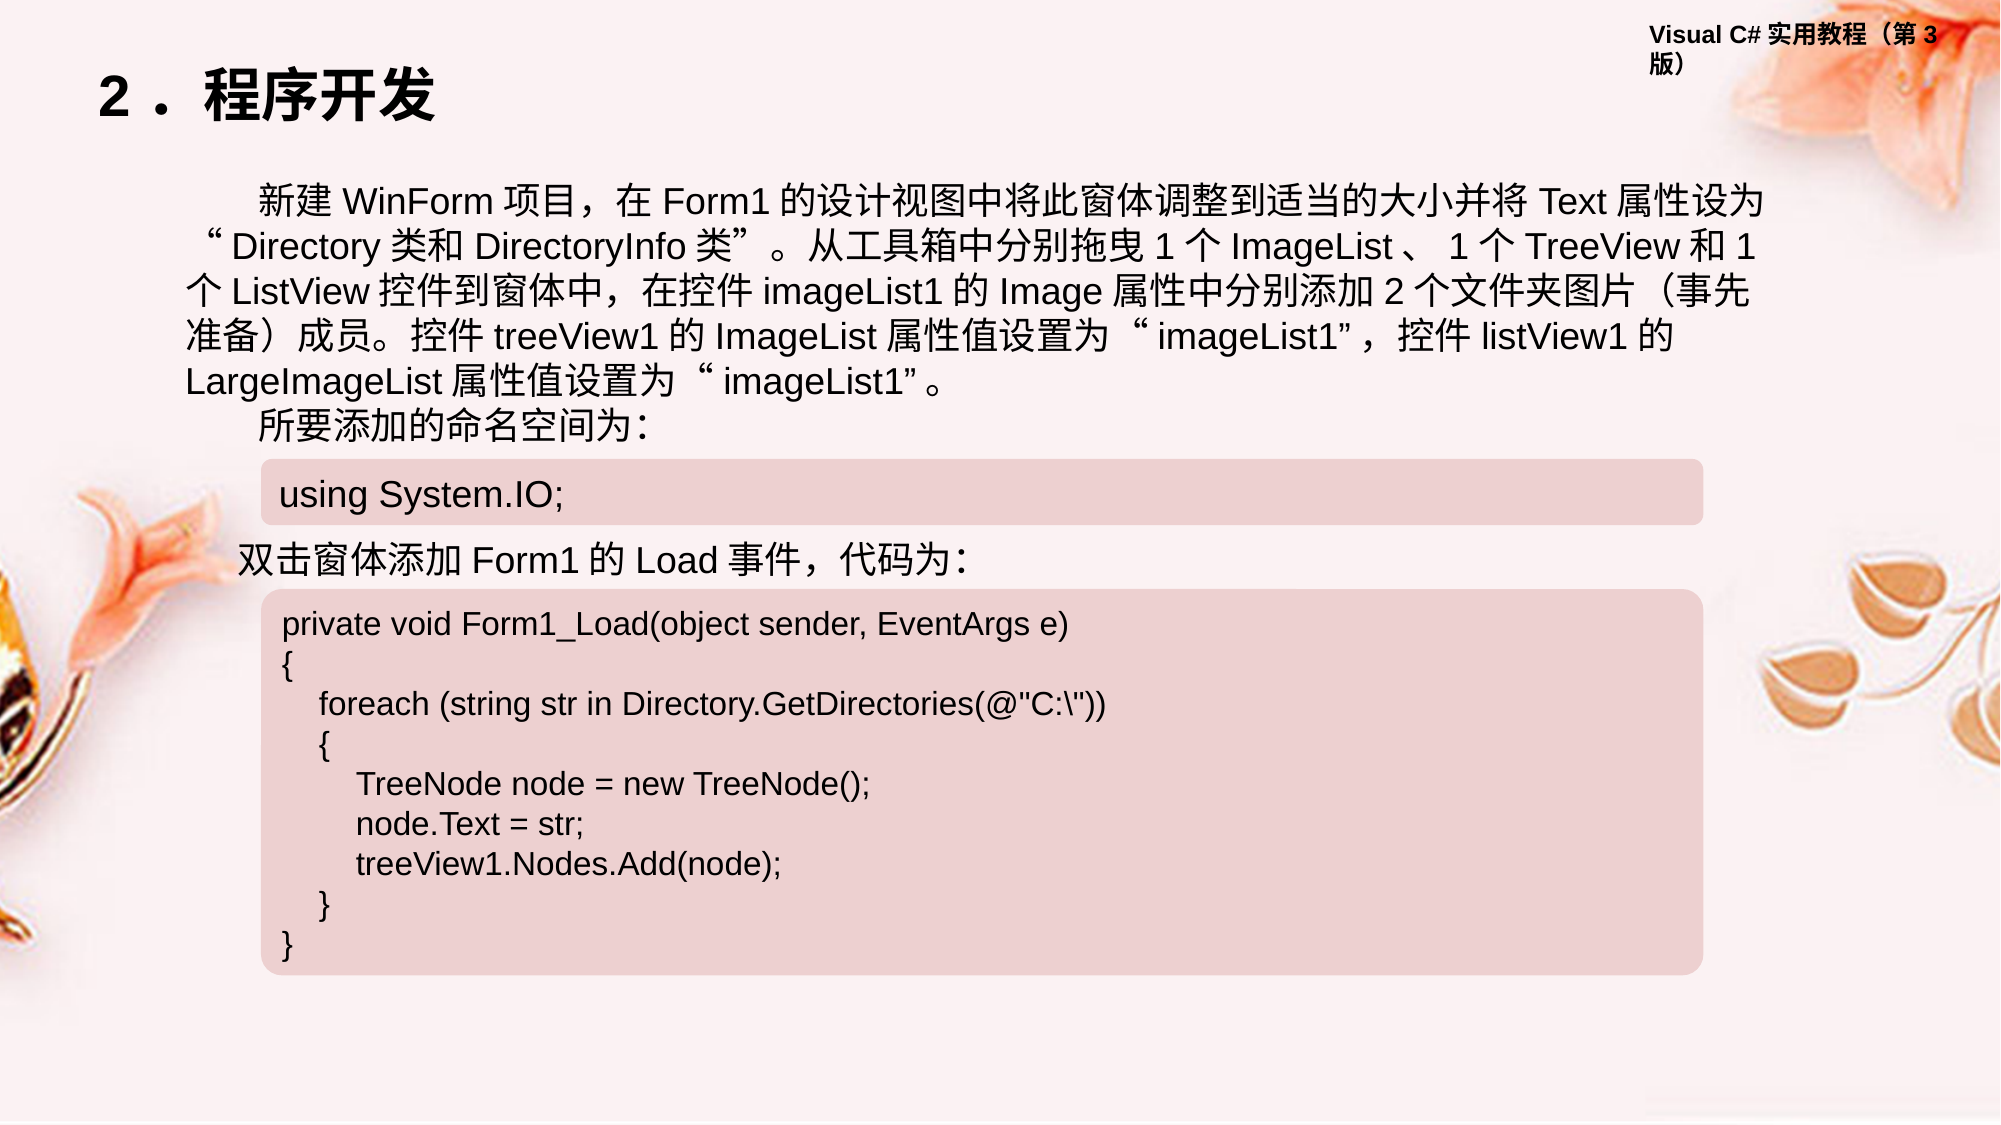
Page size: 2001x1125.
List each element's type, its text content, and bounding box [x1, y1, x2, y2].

text_box 2．程序开发 [83, 58, 991, 136]
text_box 双击窗体添加Form1的Load事件，代码为： [222, 528, 1005, 589]
text_box private void Form1_Load(object sender, EventArgs e) { foreach (string str in Directory.GetDirectories(@"C:\")) { TreeNode node = new TreeNode(); node.Text = str; treeView1.Nodes.Add(node); } } [260, 588, 1704, 976]
picture [0, 0, 2001, 1125]
text_box 新建WinForm项目，在Form1的设计视图中将此窗体调整到适当的大小并将Text属性设为“Directory类和DirectoryInfo类”。从工具箱中分别拖曳1个ImageList、1个TreeView和1个ListView控件到窗体中，在控件imageList1的Image属性中分别添加2个文件夹图片（事先准备）成员。控件treeView1的ImageList属性值设置为“imageList1”，控件listView1的LargeImageList属性值设置为“imageList1”。 所要添加的命名空间为： [170, 169, 1798, 455]
text_box using System.IO; [261, 458, 1704, 526]
